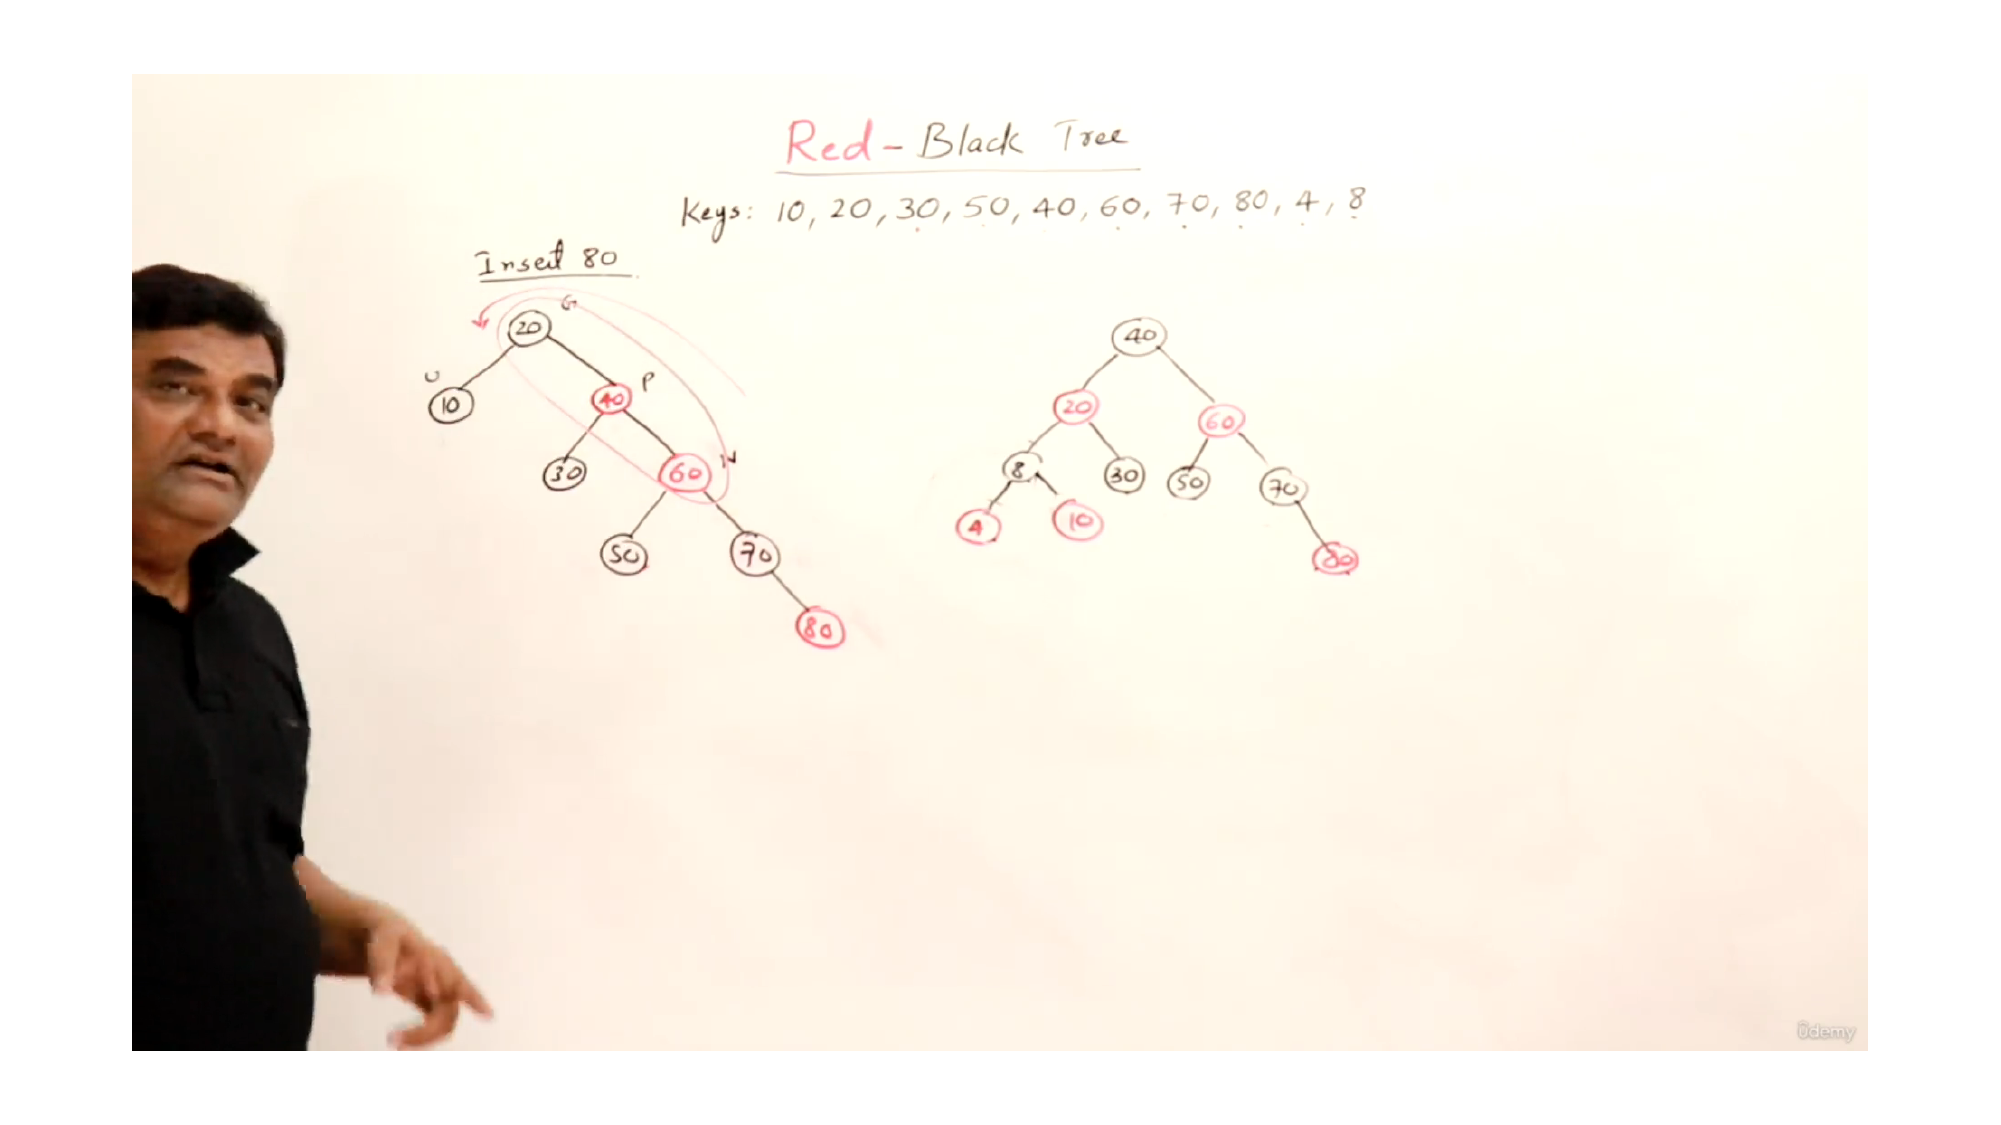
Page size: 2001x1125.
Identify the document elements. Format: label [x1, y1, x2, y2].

list [132, 74, 1868, 1051]
